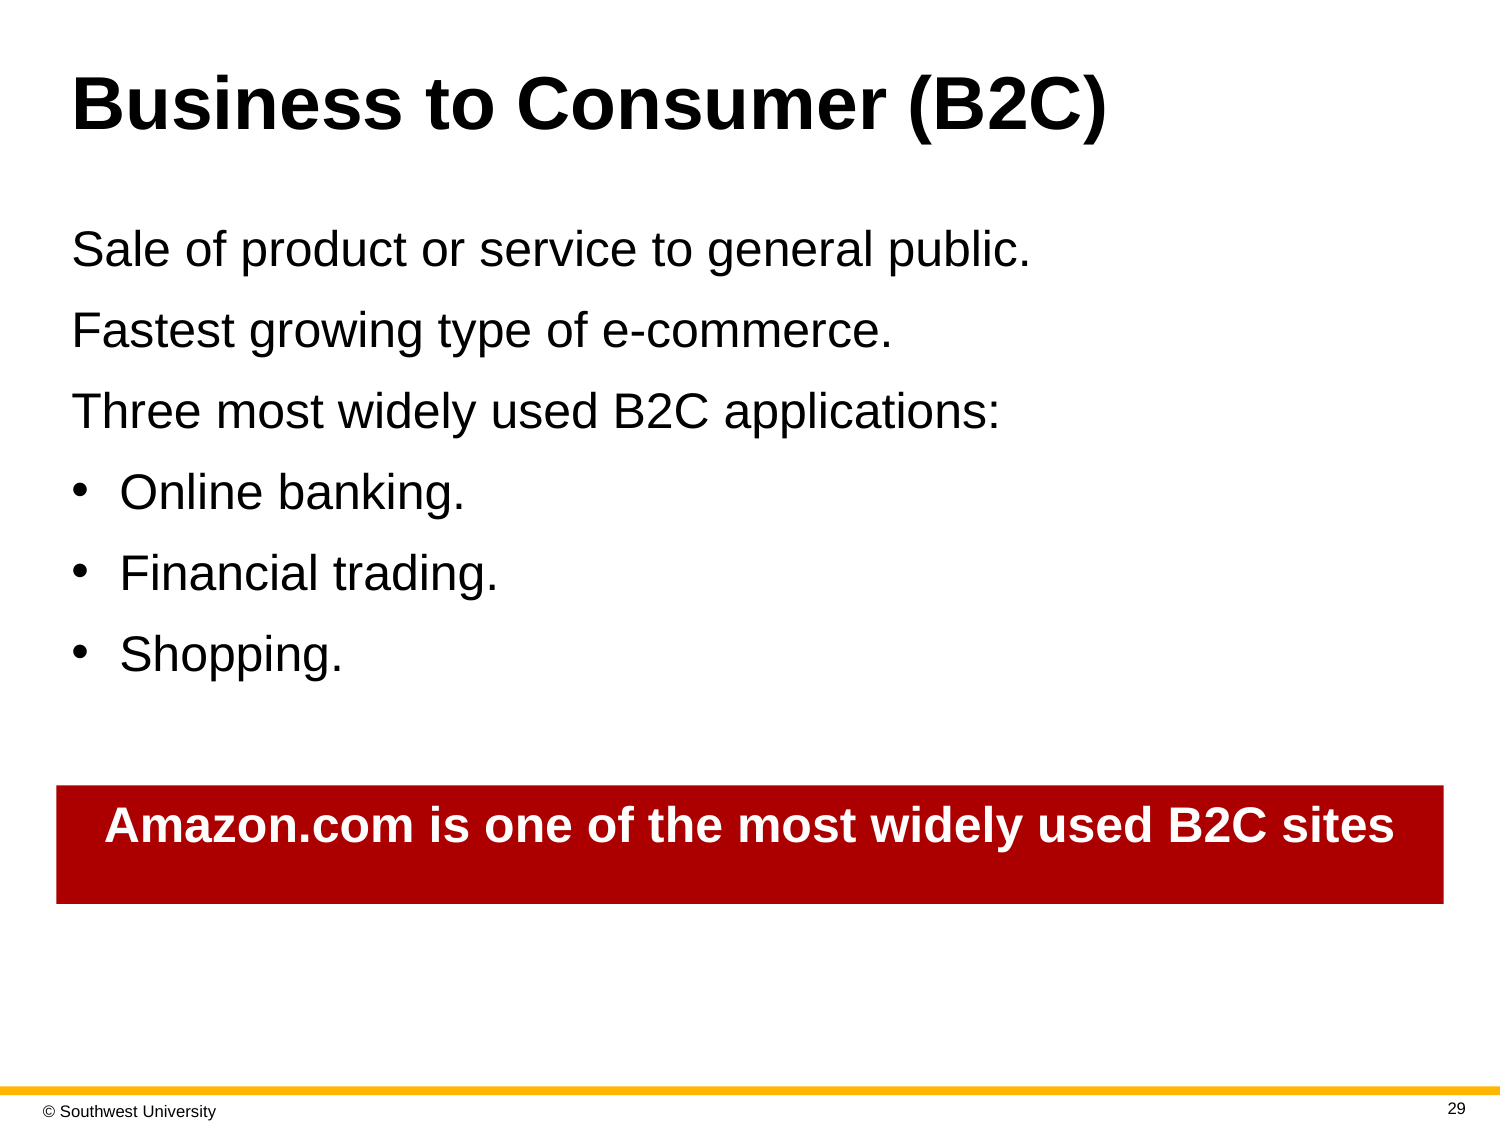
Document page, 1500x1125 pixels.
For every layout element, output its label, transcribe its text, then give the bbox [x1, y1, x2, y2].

title Business to Consumer (B2C) [56, 38, 1444, 173]
list Sale of product or service to general public. Fastest growing type of e-commerce. Three most widely used B2C applications: Online banking. Financial trading. Shopping. [56, 209, 1444, 713]
slide_number 29 [1415, 1094, 1474, 1122]
list Amazon.com is one of the most widely used B2C sites [56, 785, 1444, 904]
